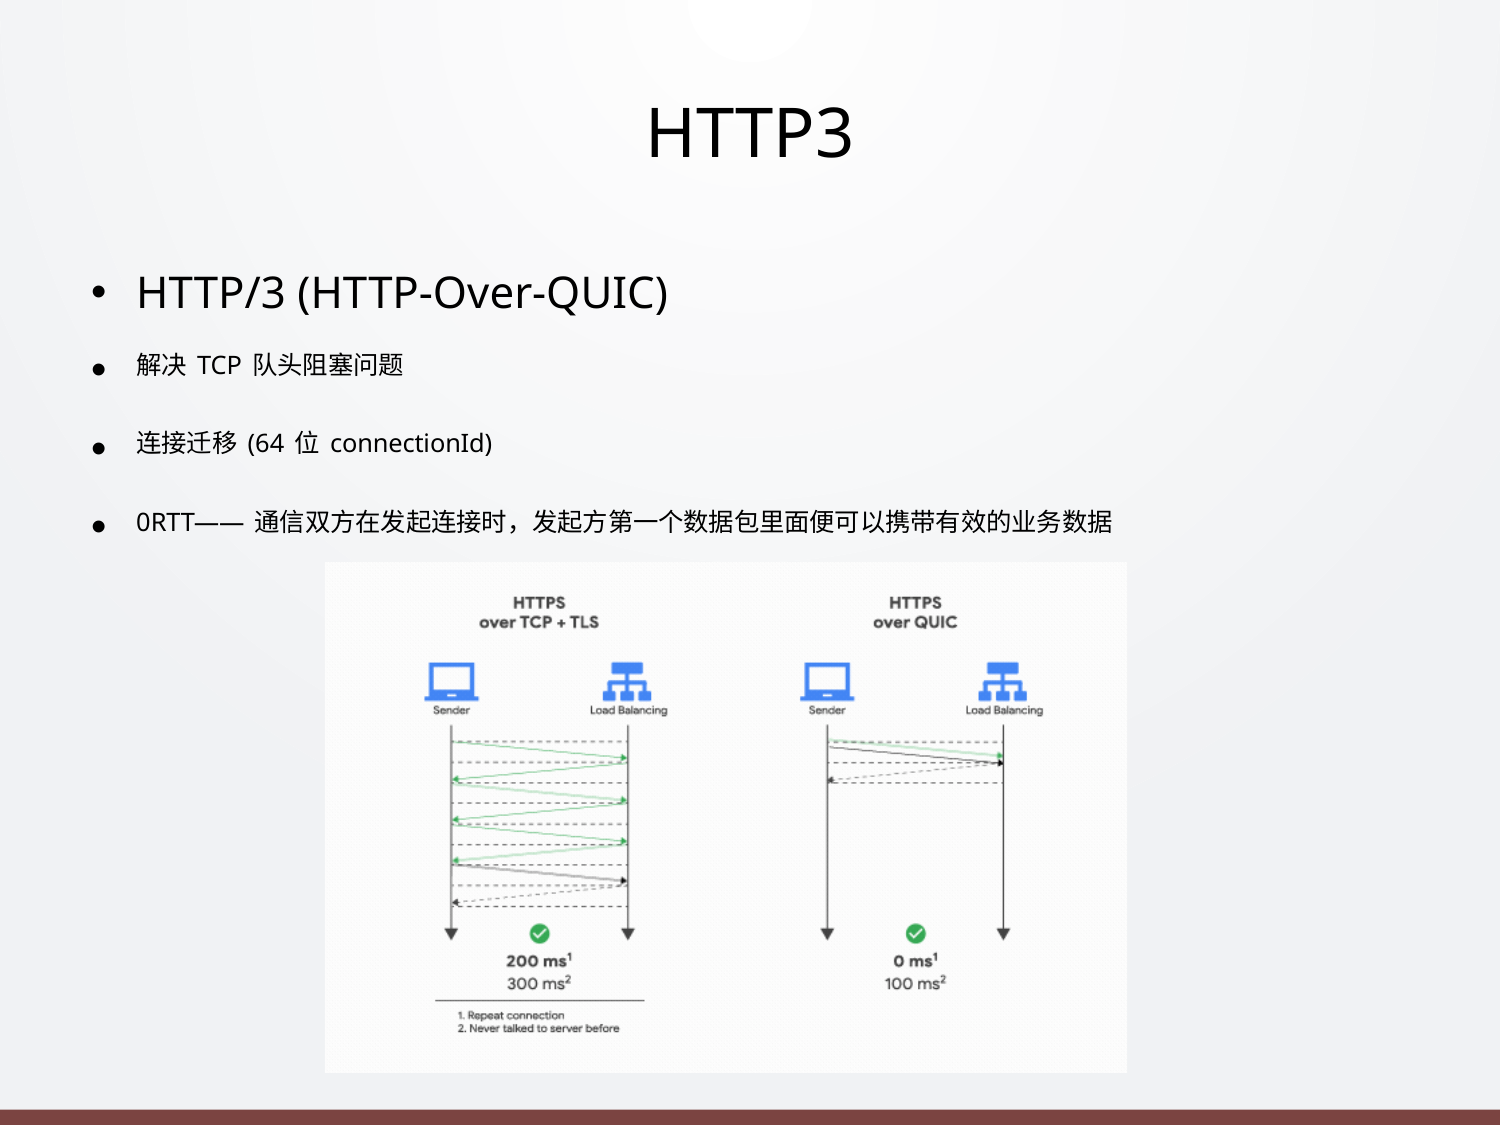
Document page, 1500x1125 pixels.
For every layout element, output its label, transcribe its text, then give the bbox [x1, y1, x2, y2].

list HTTP/3 (HTTP-Over-QUIC) 解决TCP队头阻塞问题 连接迁移(64位connectionId) 0RTT——通信双⽅在发起连接时，发起⽅第⼀个数据包⾥⾯便可以携带有效的业务数据 [76, 246, 1424, 1015]
title HTTP3 [76, 66, 1424, 205]
picture [324, 562, 1128, 1073]
